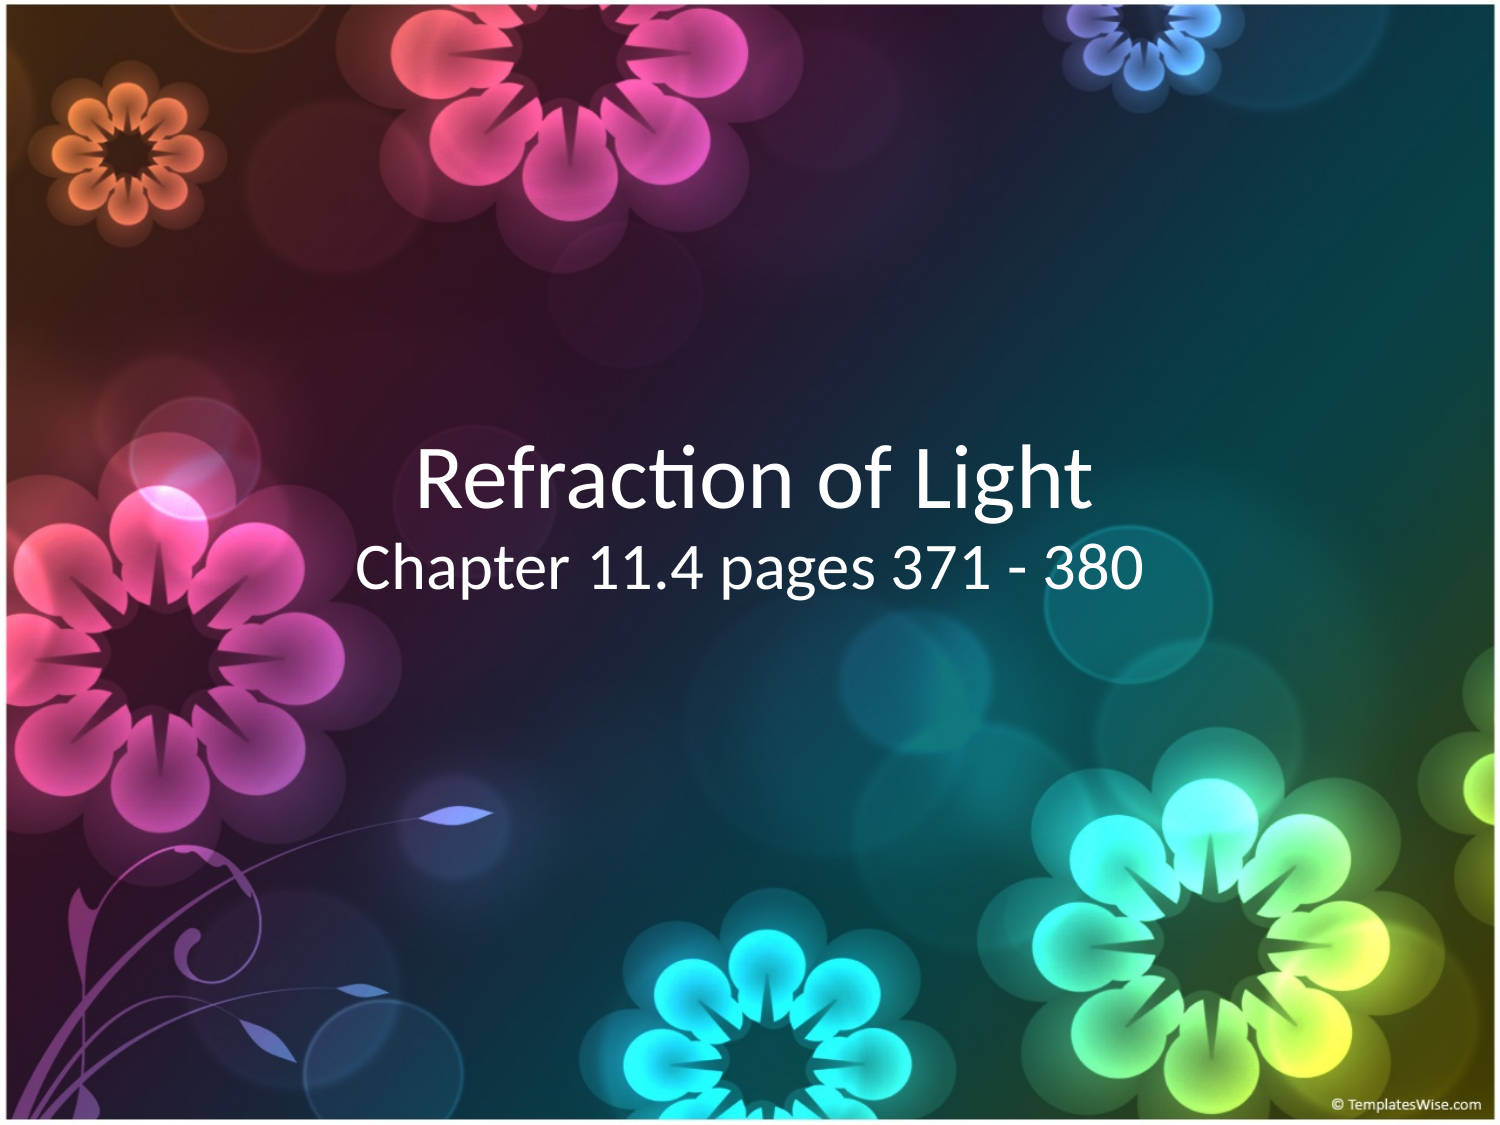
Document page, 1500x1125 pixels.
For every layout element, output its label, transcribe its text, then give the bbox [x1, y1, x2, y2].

subtitle Chapter 11.4 pages 371 - 380 [224, 515, 1276, 804]
picture [0, 0, 1500, 1125]
title Refraction of Light [116, 351, 1393, 593]
